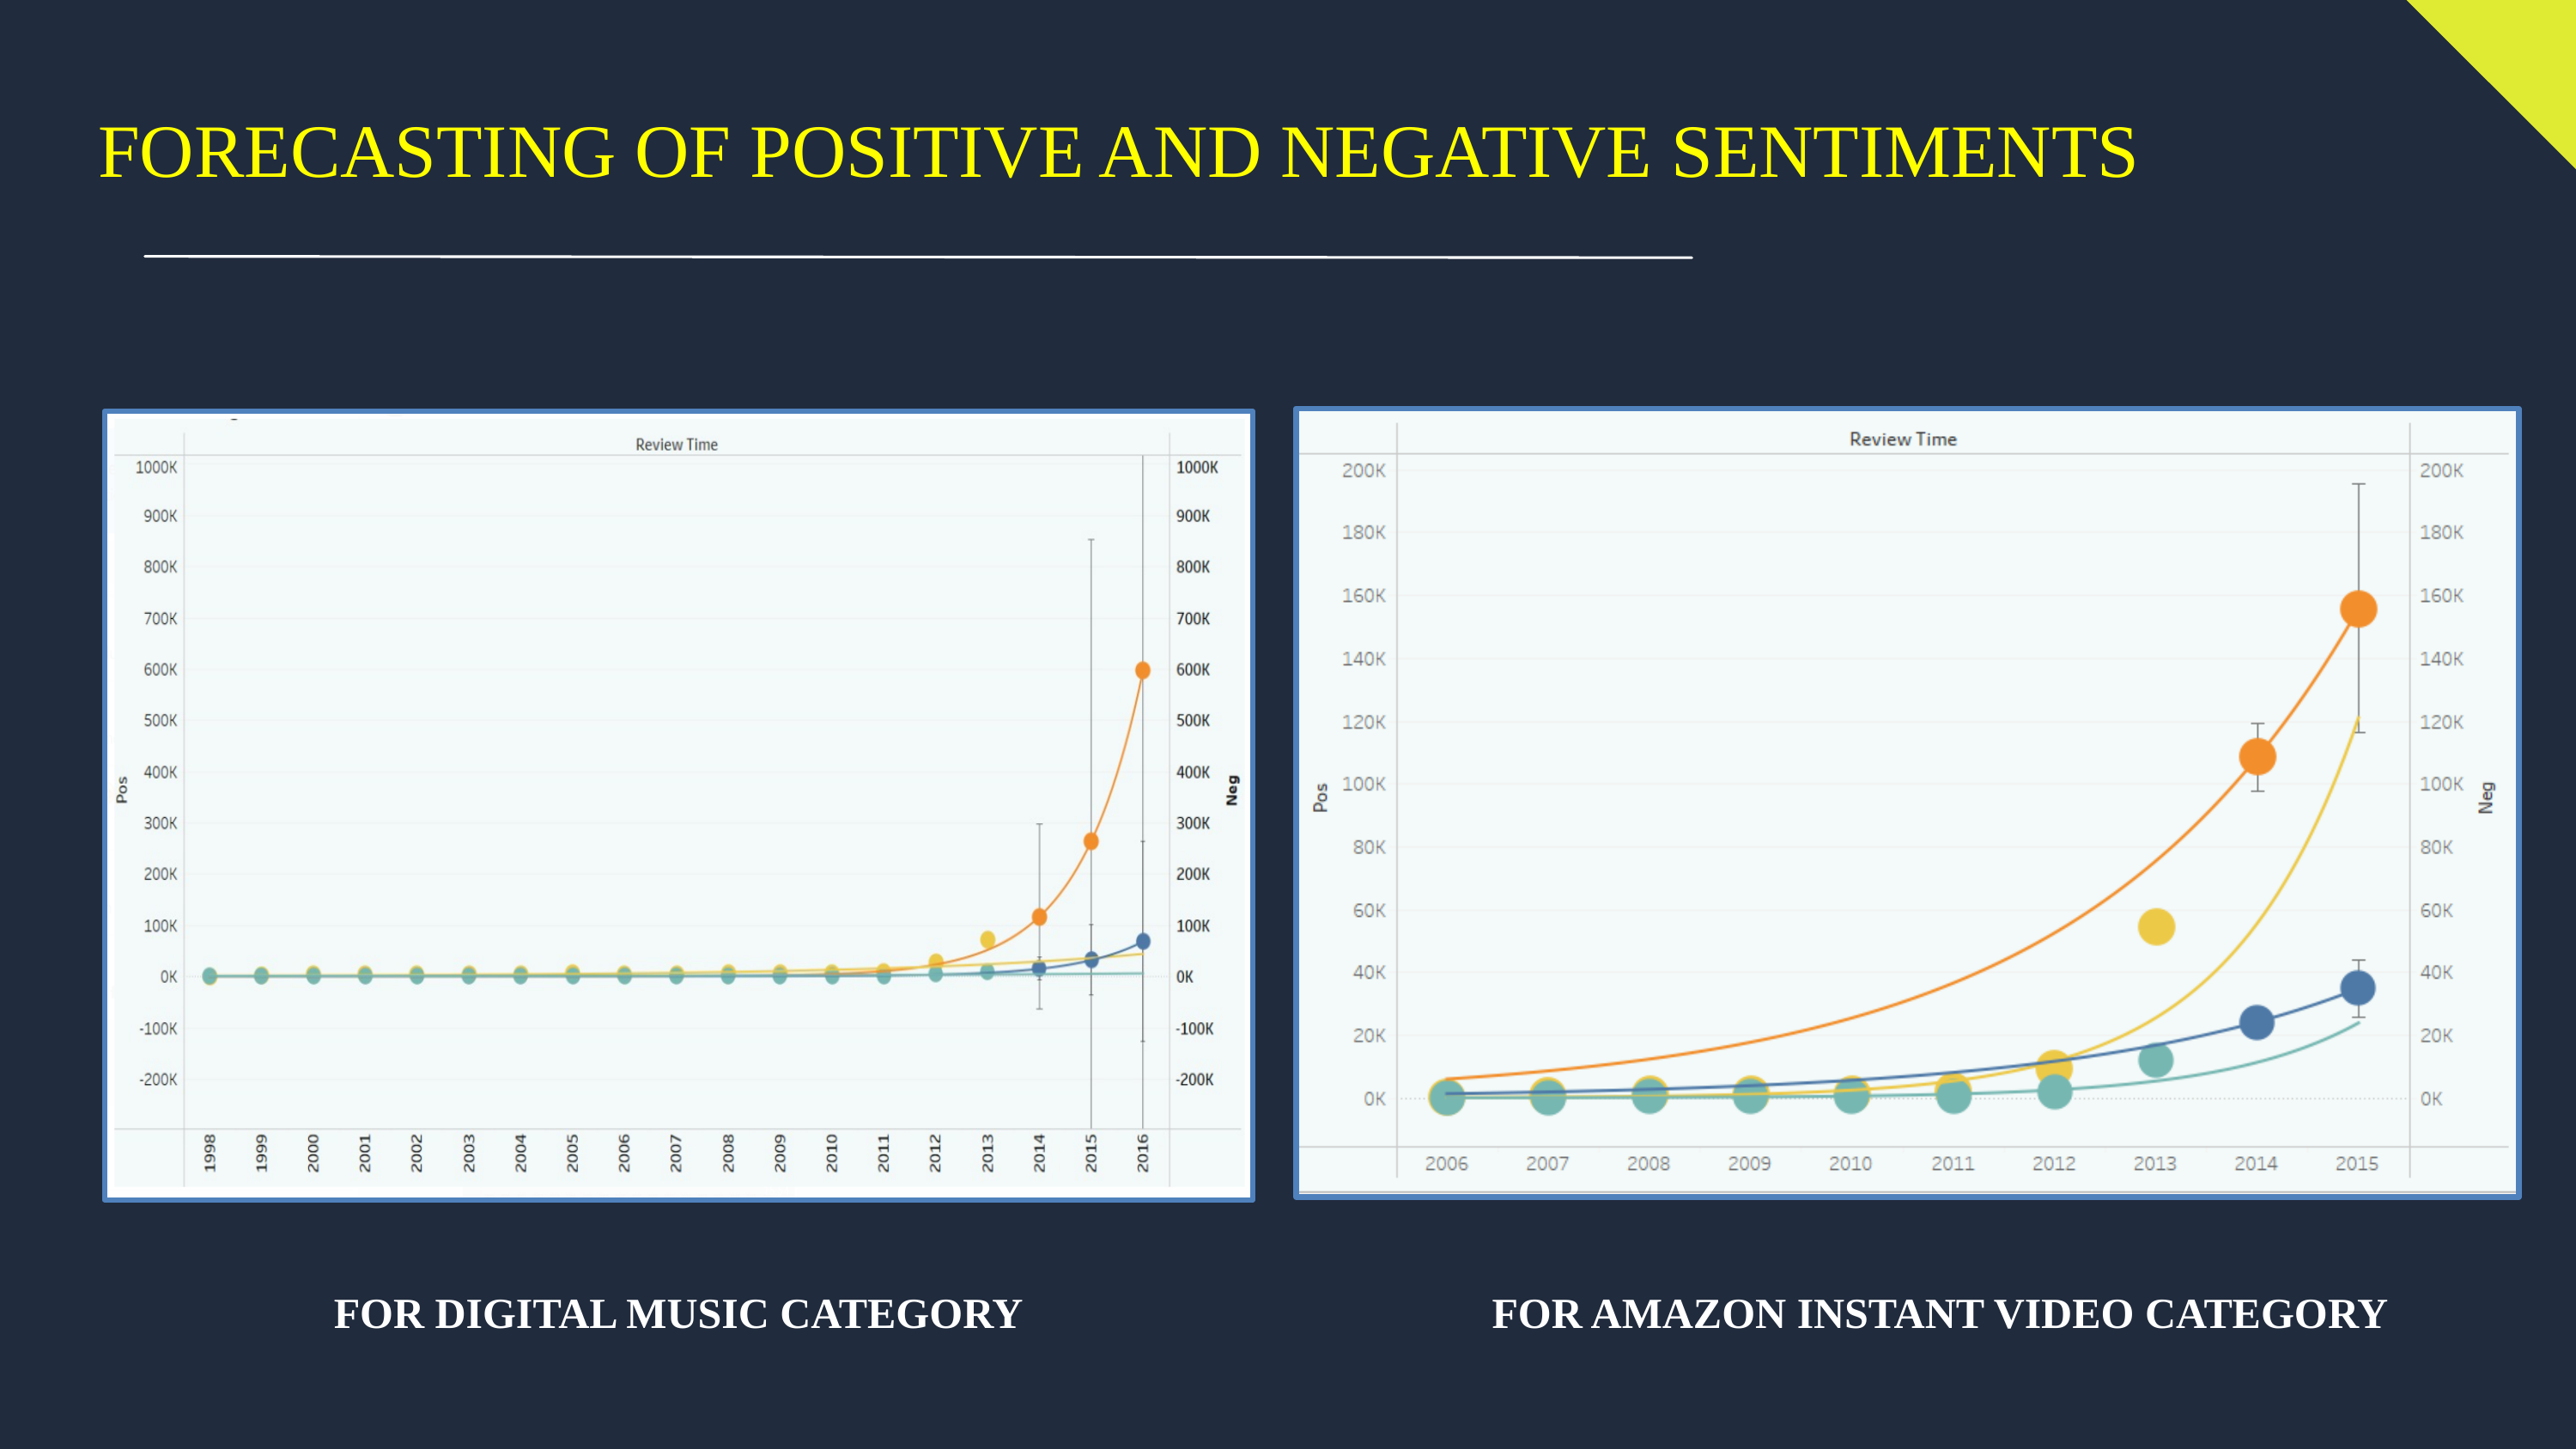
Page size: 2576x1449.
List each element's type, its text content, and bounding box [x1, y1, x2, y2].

text_box FOR DIGITAL MUSIC CATEGORY [321, 1279, 1036, 1344]
text_box FOR AMAZON INSTANT VIDEO CATEGORY [1479, 1279, 2402, 1344]
picture [106, 413, 1251, 1197]
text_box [2406, 0, 2576, 171]
text_box FORECASTING OF POSITIVE AND NEGATIVE SENTIMENTS [85, 91, 2153, 373]
picture [1298, 410, 2517, 1195]
